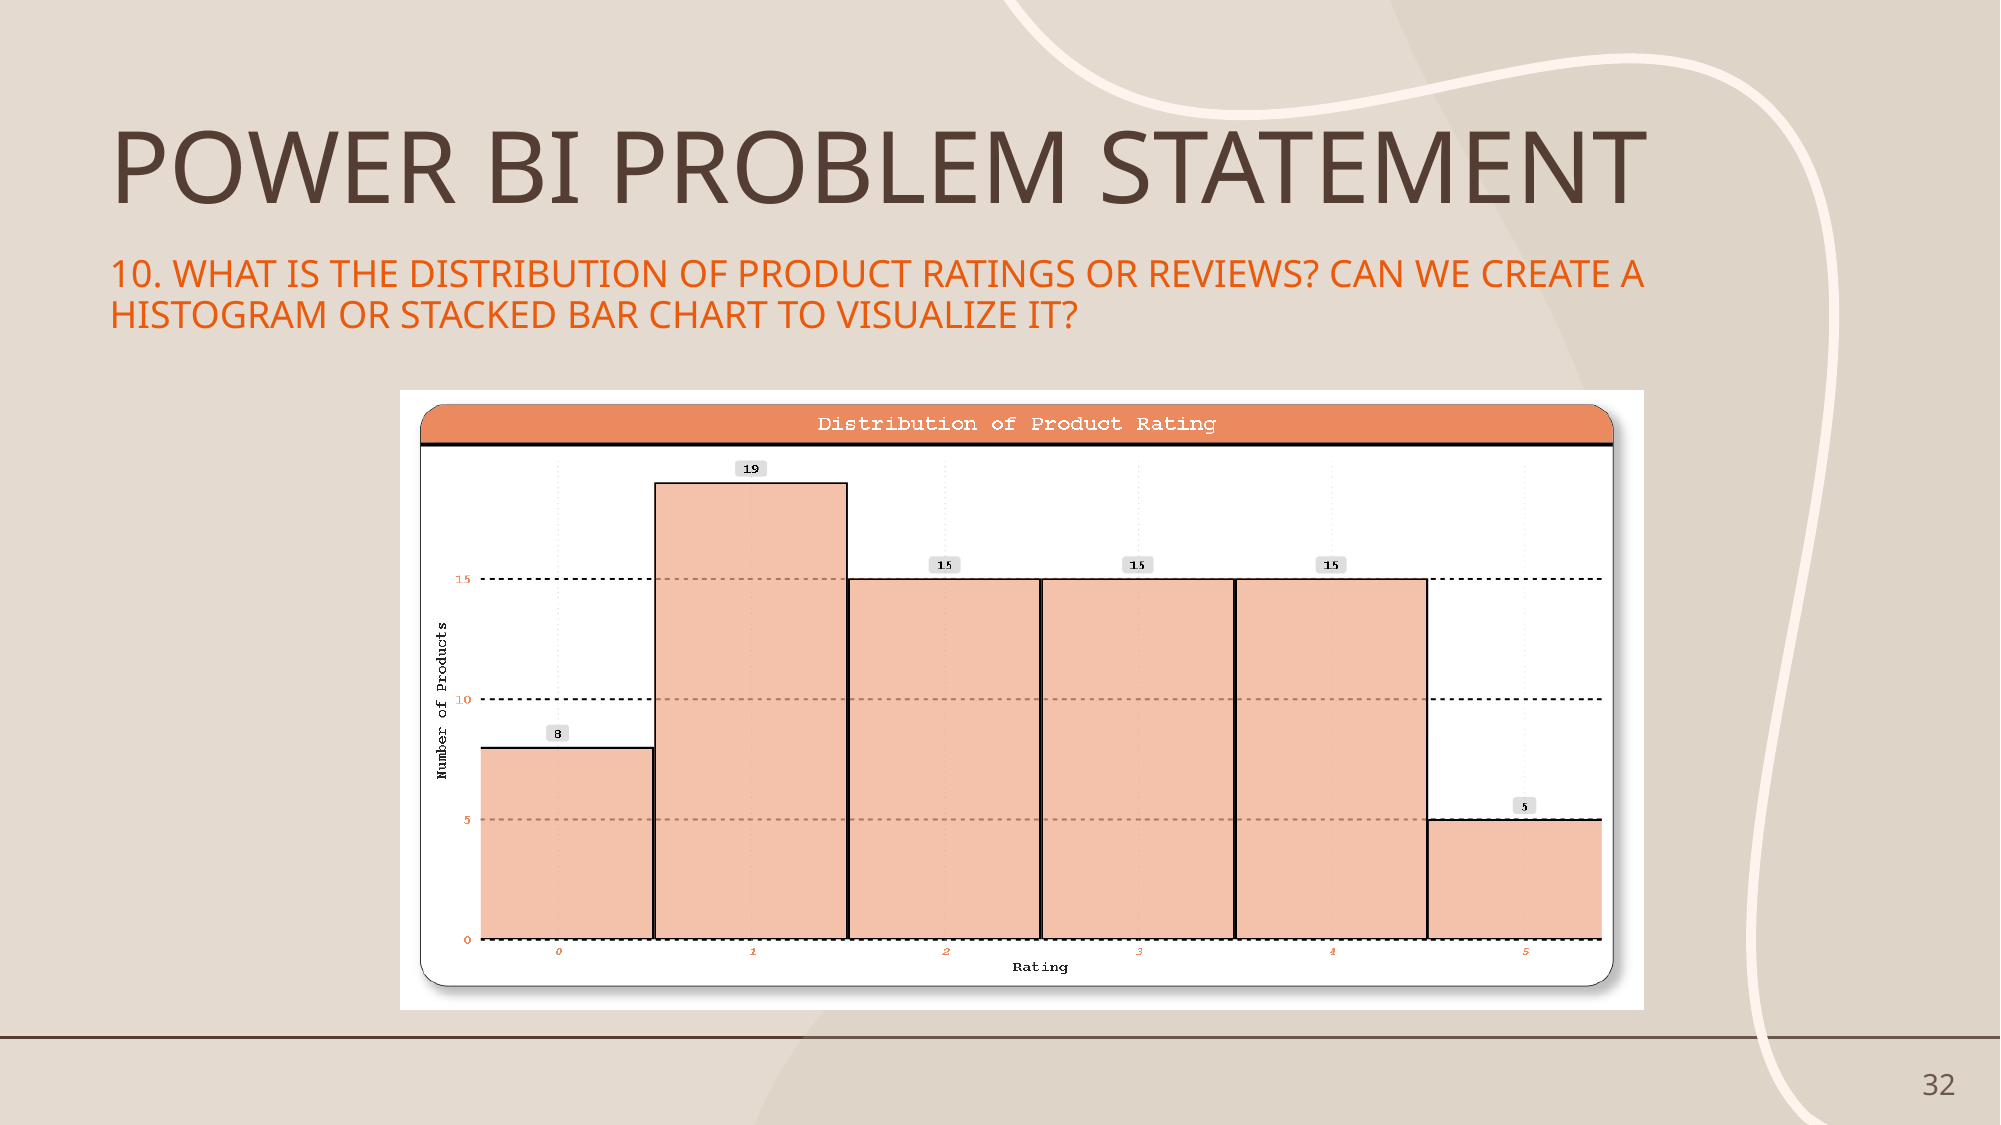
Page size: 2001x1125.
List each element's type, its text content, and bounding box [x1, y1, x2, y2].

slide_number 32 [1808, 1060, 1971, 1112]
title POWER BI PROBLEM STATEMENT [94, 115, 1820, 227]
picture [400, 390, 1644, 1010]
text_box 10. WHAT IS THE DISTRIBUTION OF PRODUCT RATINGS OR REVIEWS? CAN WE CREATE A HISTOGRAM OR STACKED BAR CHART TO VISUALIZE IT? [94, 240, 1852, 352]
